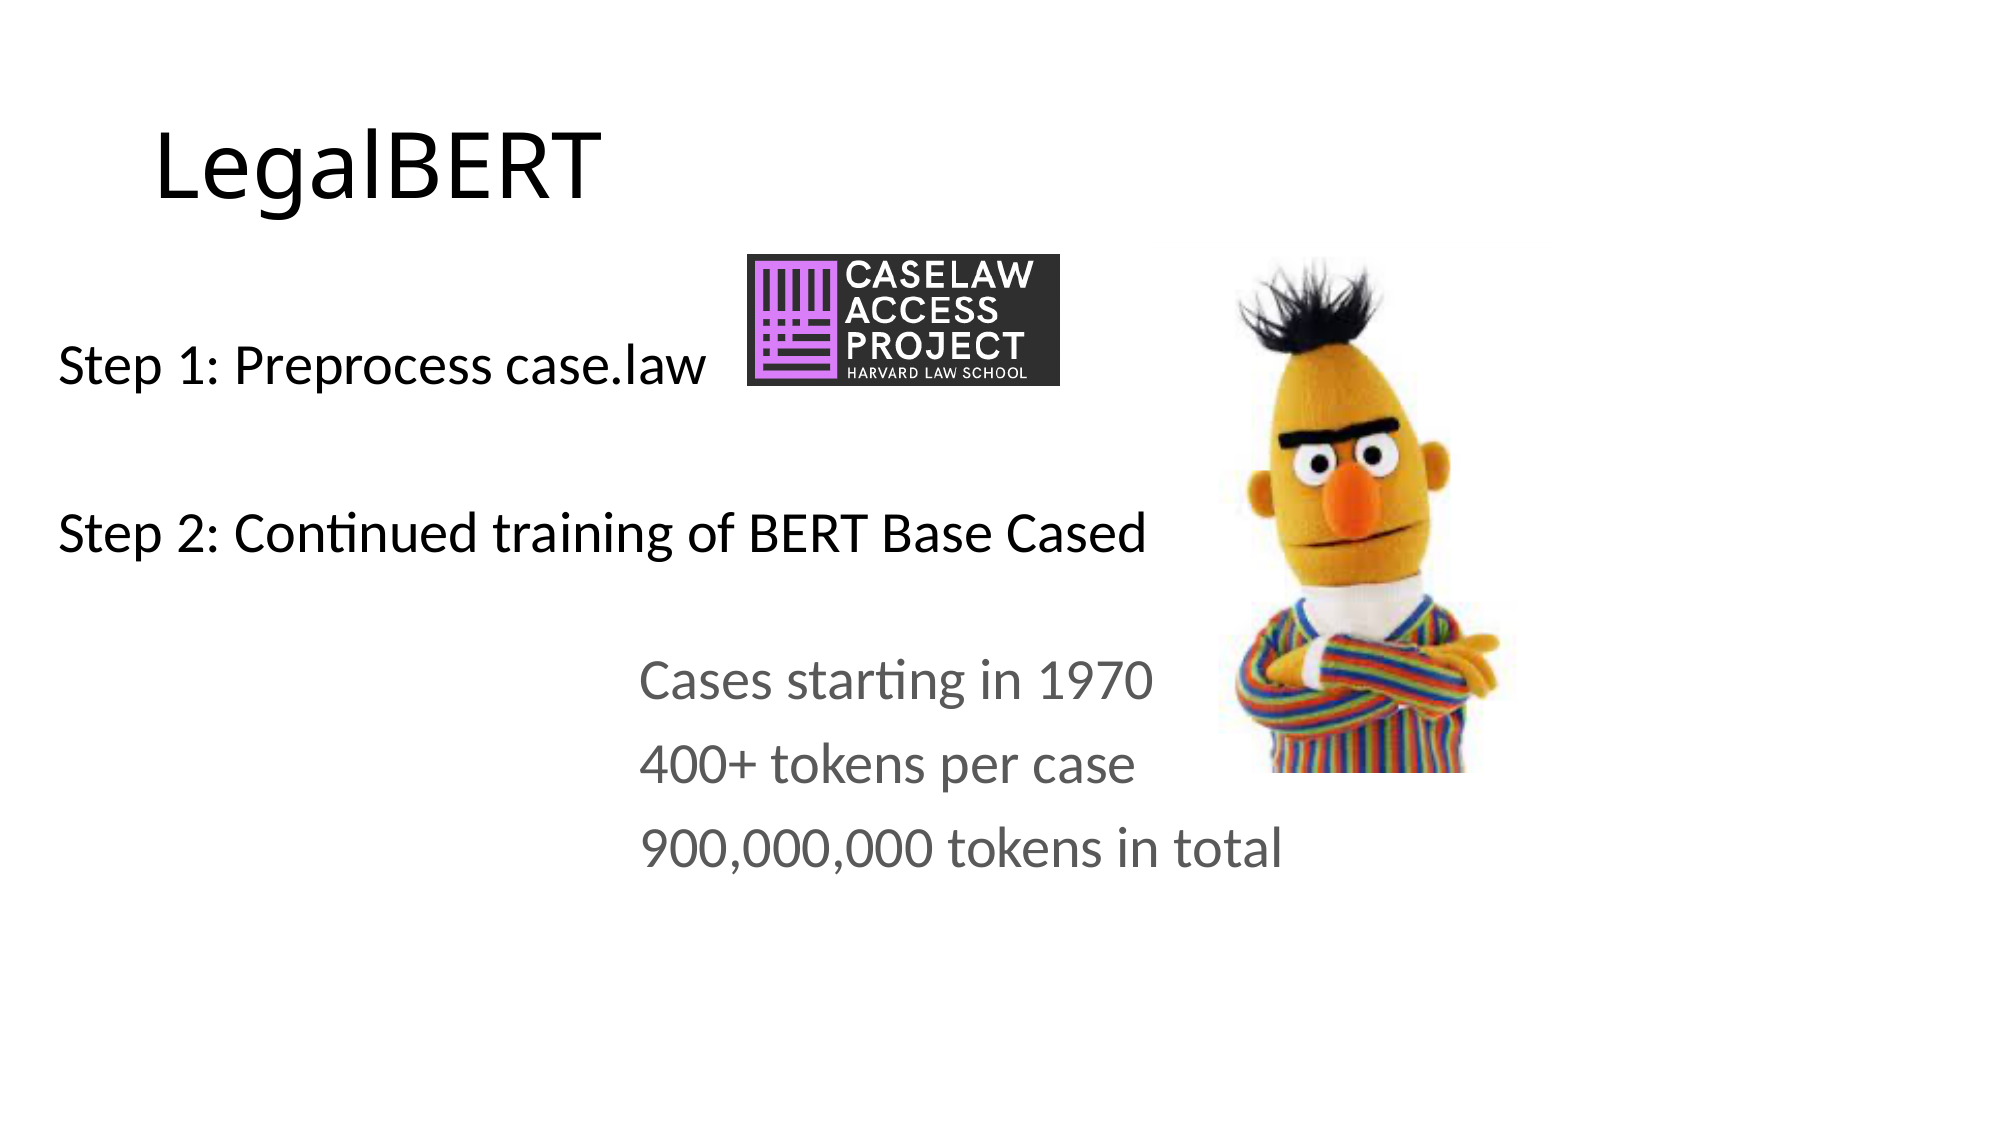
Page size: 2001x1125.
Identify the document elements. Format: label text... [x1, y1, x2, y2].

title LegalBERT [137, 59, 1863, 278]
picture [747, 254, 1060, 386]
picture [1153, 241, 1554, 773]
list Cases starting in 1970 400+ tokens per case 900,000,000 tokens in total [624, 773, 1390, 921]
text_box Step 1: Preprocess case.law Step 2: Continued training of BERT Base Cased [43, 236, 1240, 821]
